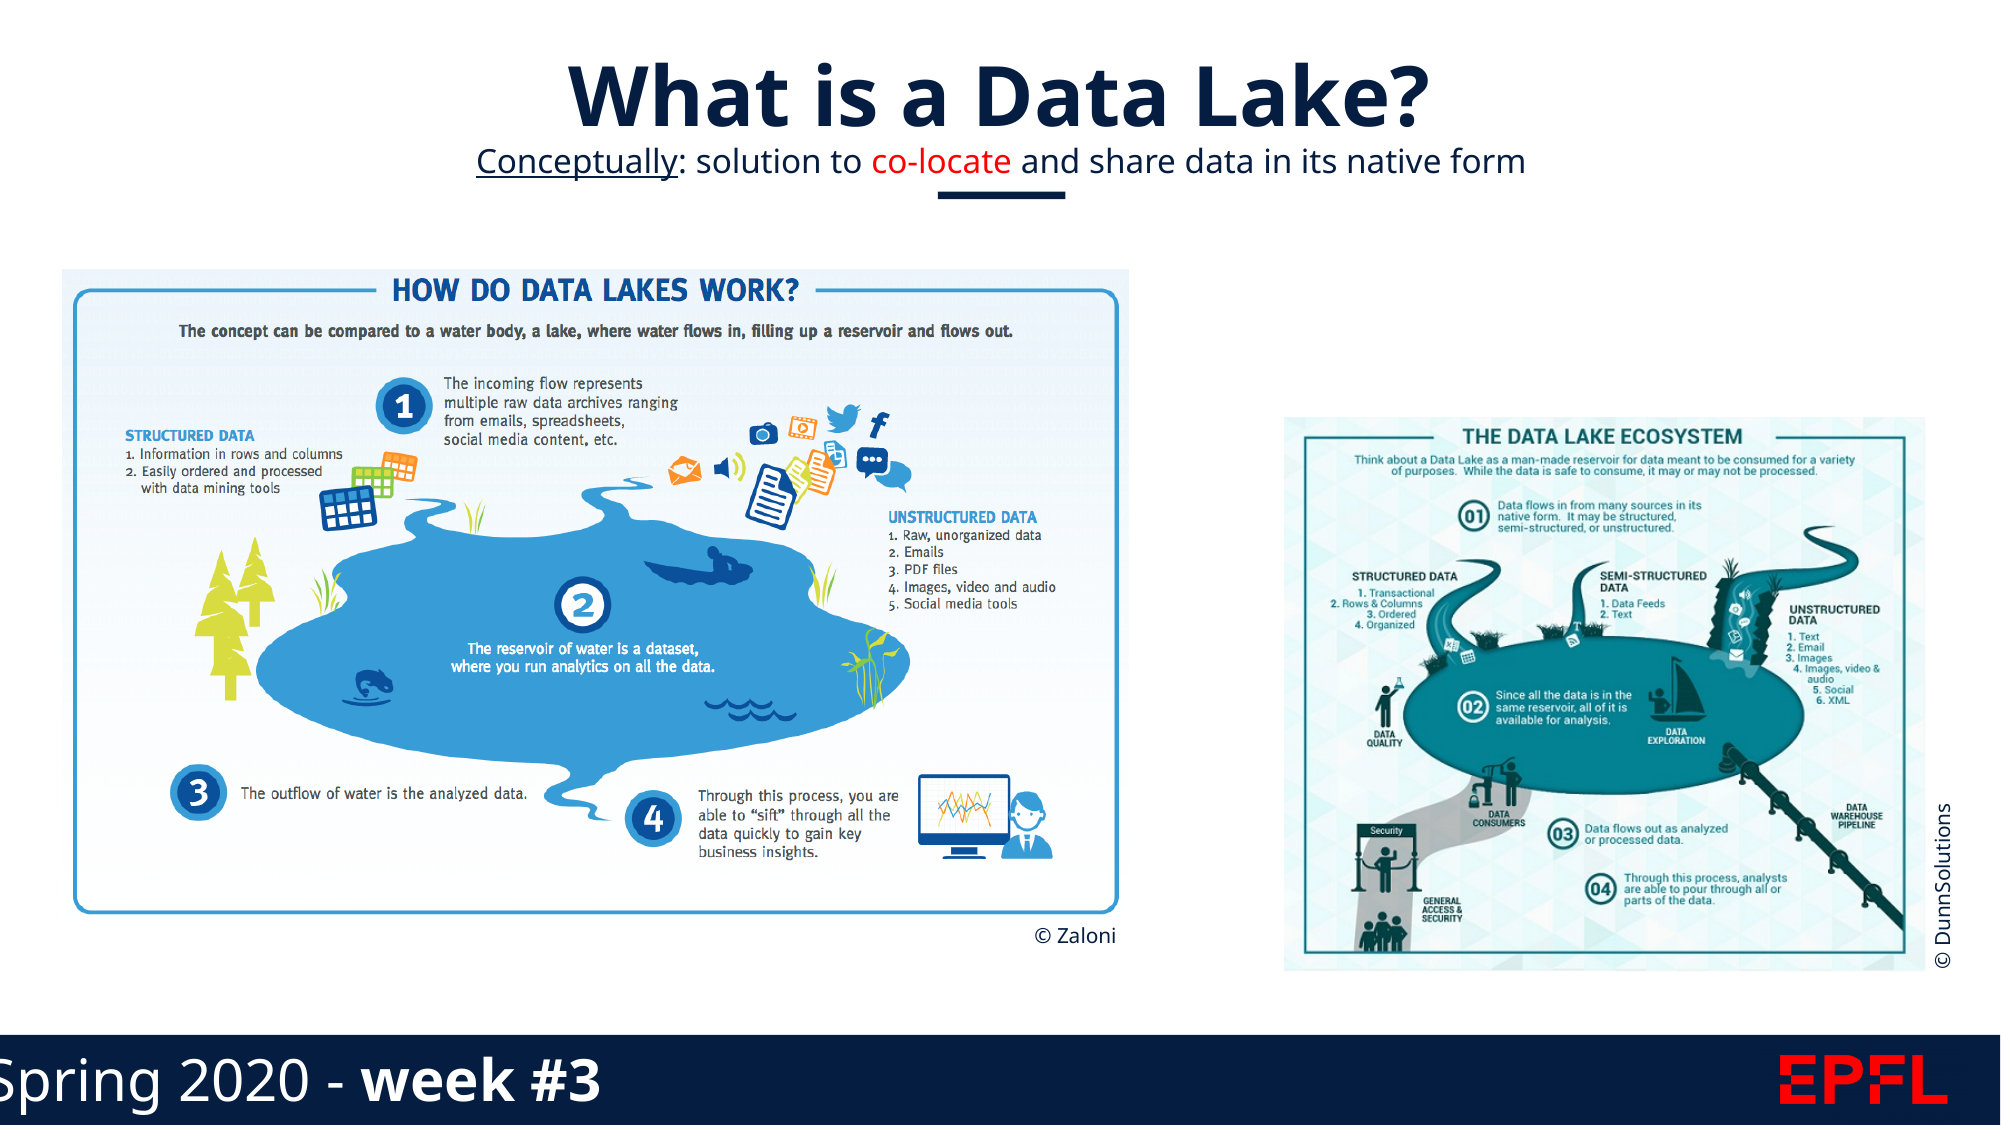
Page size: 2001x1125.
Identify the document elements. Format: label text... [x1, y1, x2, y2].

picture [1759, 1034, 1968, 1125]
text_box [937, 191, 1066, 200]
text_box What is a Data Lake? [561, 39, 1439, 123]
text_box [1284, 417, 1963, 981]
picture [62, 269, 1129, 920]
text_box © Zaloni [1014, 914, 1132, 955]
text_box Conceptually: solution to co-locate and share data in its native form [458, 123, 1546, 189]
